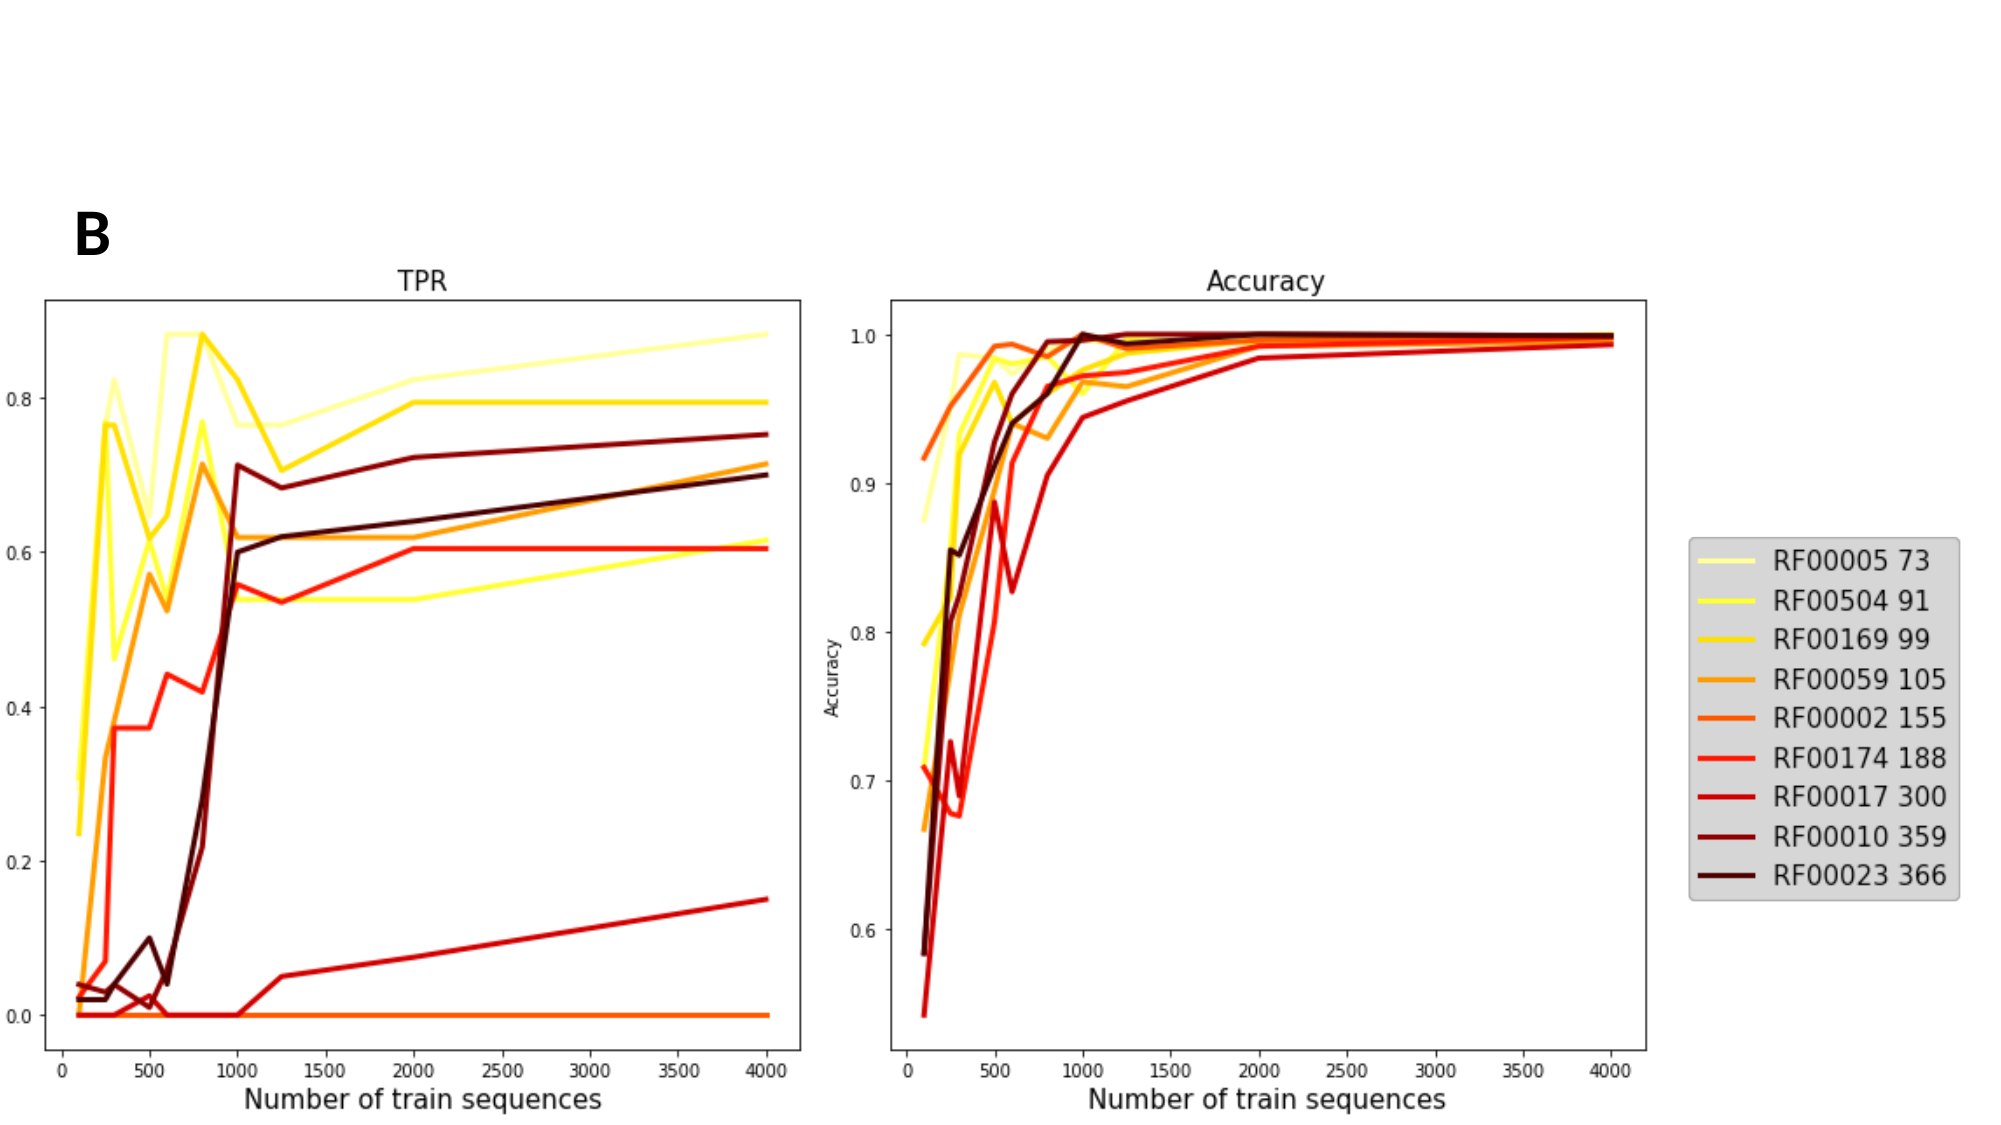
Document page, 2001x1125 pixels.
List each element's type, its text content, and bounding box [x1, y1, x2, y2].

picture [0, 258, 1969, 1125]
text_box B [59, 181, 150, 258]
